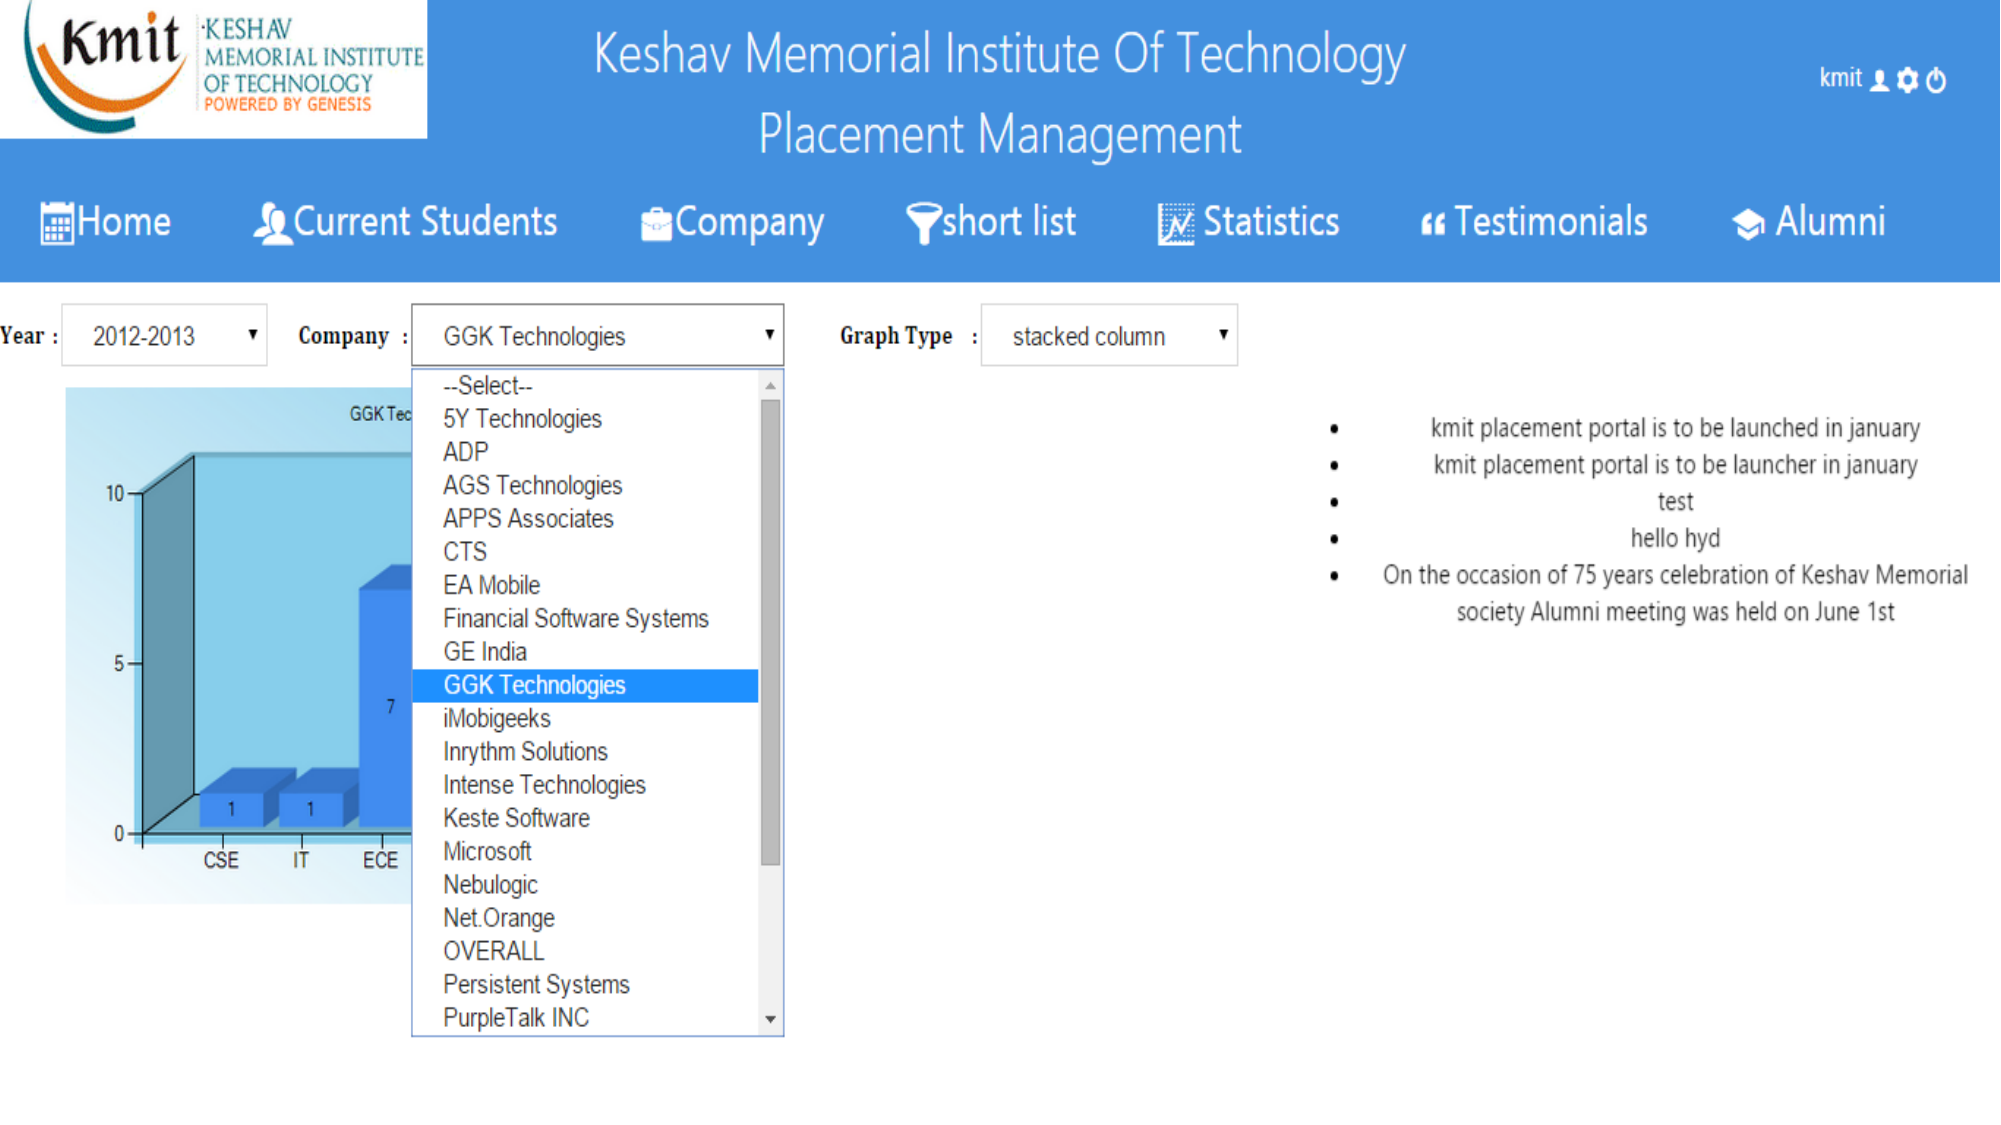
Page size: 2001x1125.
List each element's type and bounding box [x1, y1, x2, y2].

list [0, 0, 2000, 1125]
